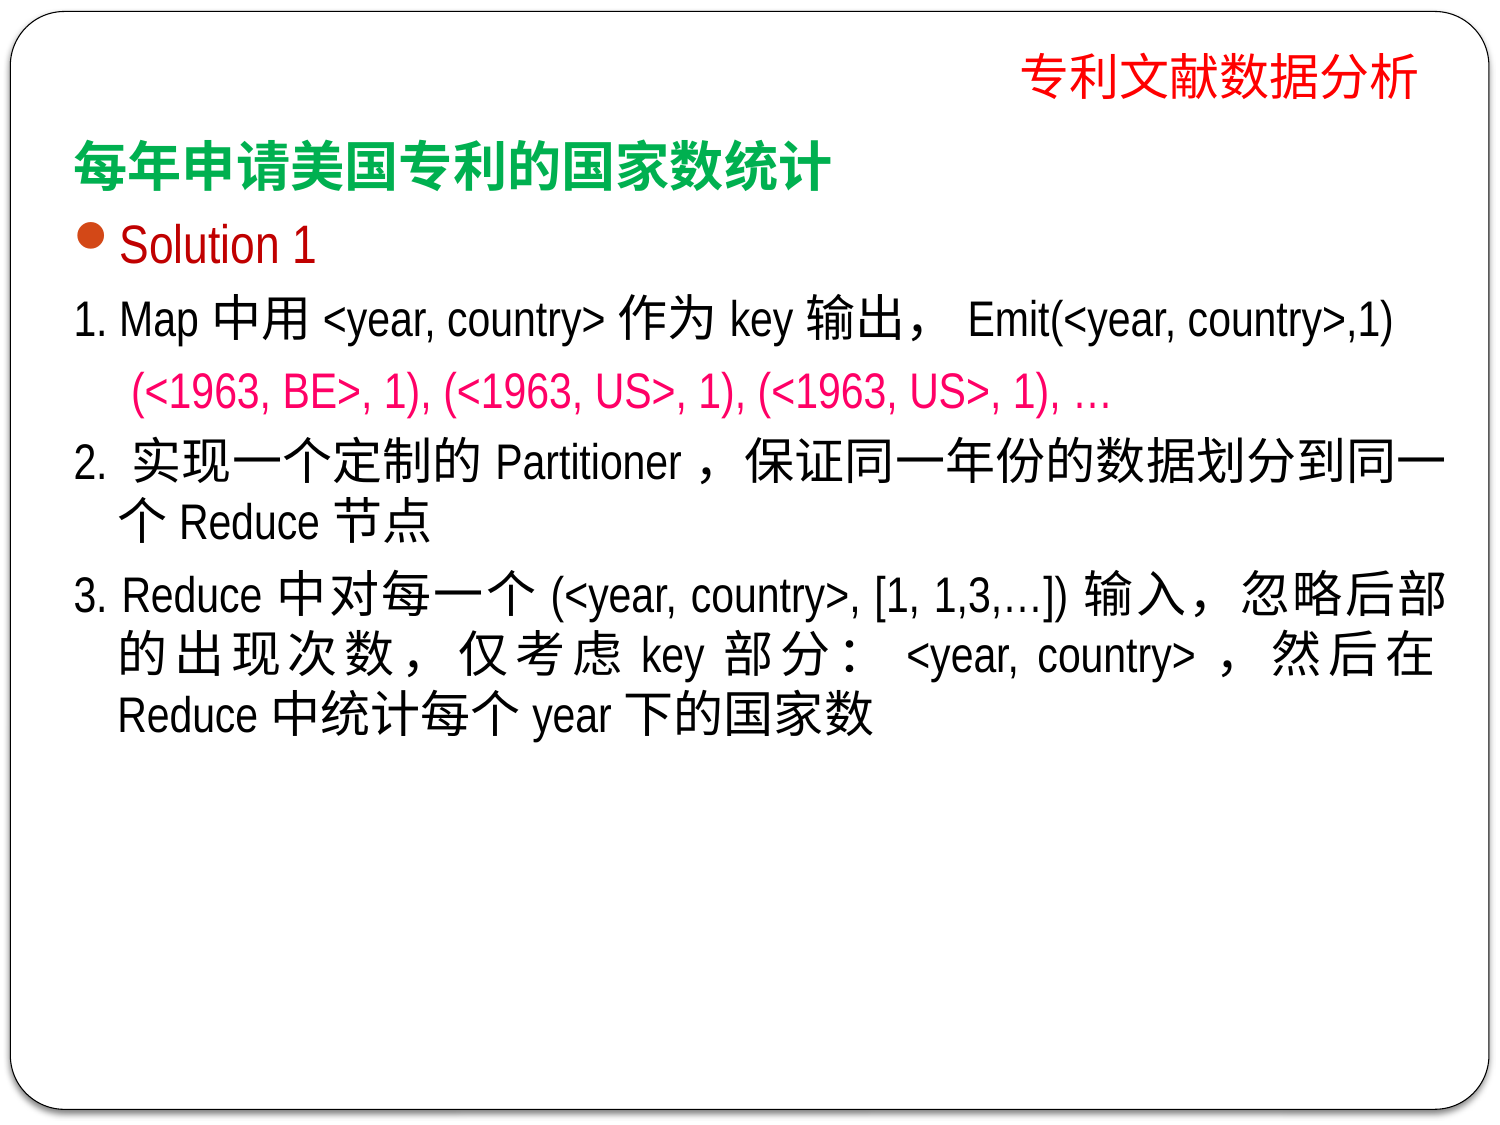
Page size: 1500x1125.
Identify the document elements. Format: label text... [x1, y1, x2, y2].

title 专利文献数据分析 [105, 41, 1435, 121]
list 每年申请美国专利的国家数统计 Solution 1 1. Map中用<year, country>作为key输出，Emit(<year, country>,1) (<1963, BE>, 1), (<1963, US>, 1), (<1963, US>, 1), … 2. 实现一个定制的Partitioner，保证同一年份的数据划分到同一个Reduce节点 3. Reduce中对每一个(<year, country>, [1, 1,3,…])输入，忽略后部的出现次数，仅考虑key部分：<year, country>，然后在Reduce中统计每个year下的国家数 [58, 124, 1463, 1080]
